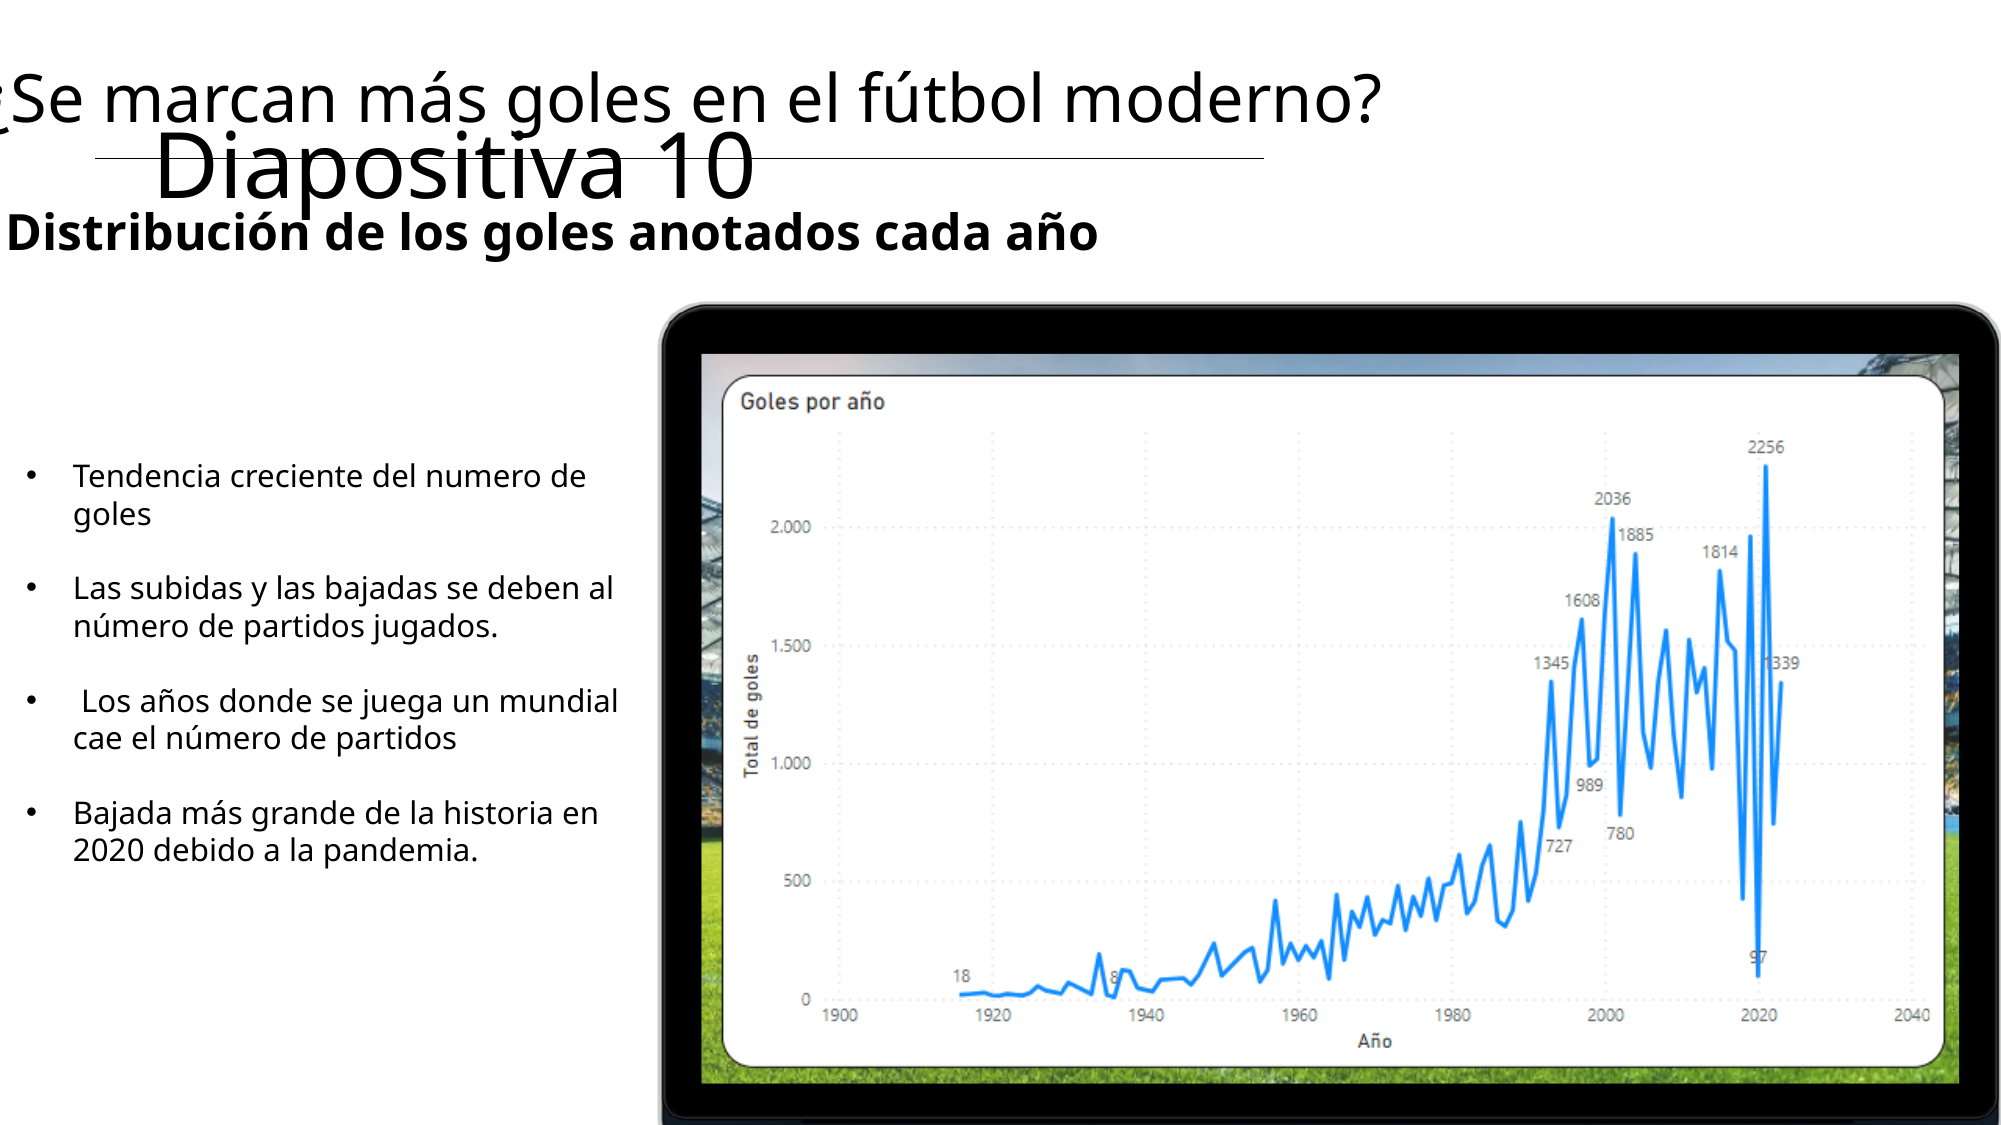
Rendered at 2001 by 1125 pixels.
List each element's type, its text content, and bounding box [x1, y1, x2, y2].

text_box ¿Se marcan más goles en el fútbol moderno? [0, 55, 1439, 137]
text_box Distribución de los goles anotados cada año [0, 200, 1309, 261]
picture [649, 283, 2001, 1125]
title Diapositiva 10 [137, 59, 1863, 278]
text_box Tendencia creciente del numero de goles Las subidas y las bajadas se deben al número de partidos jugados. Los años donde se juega un mundial cae el número de partidos Bajada más grande de la historia en 2020 debido a la pandemia. [25, 418, 626, 906]
